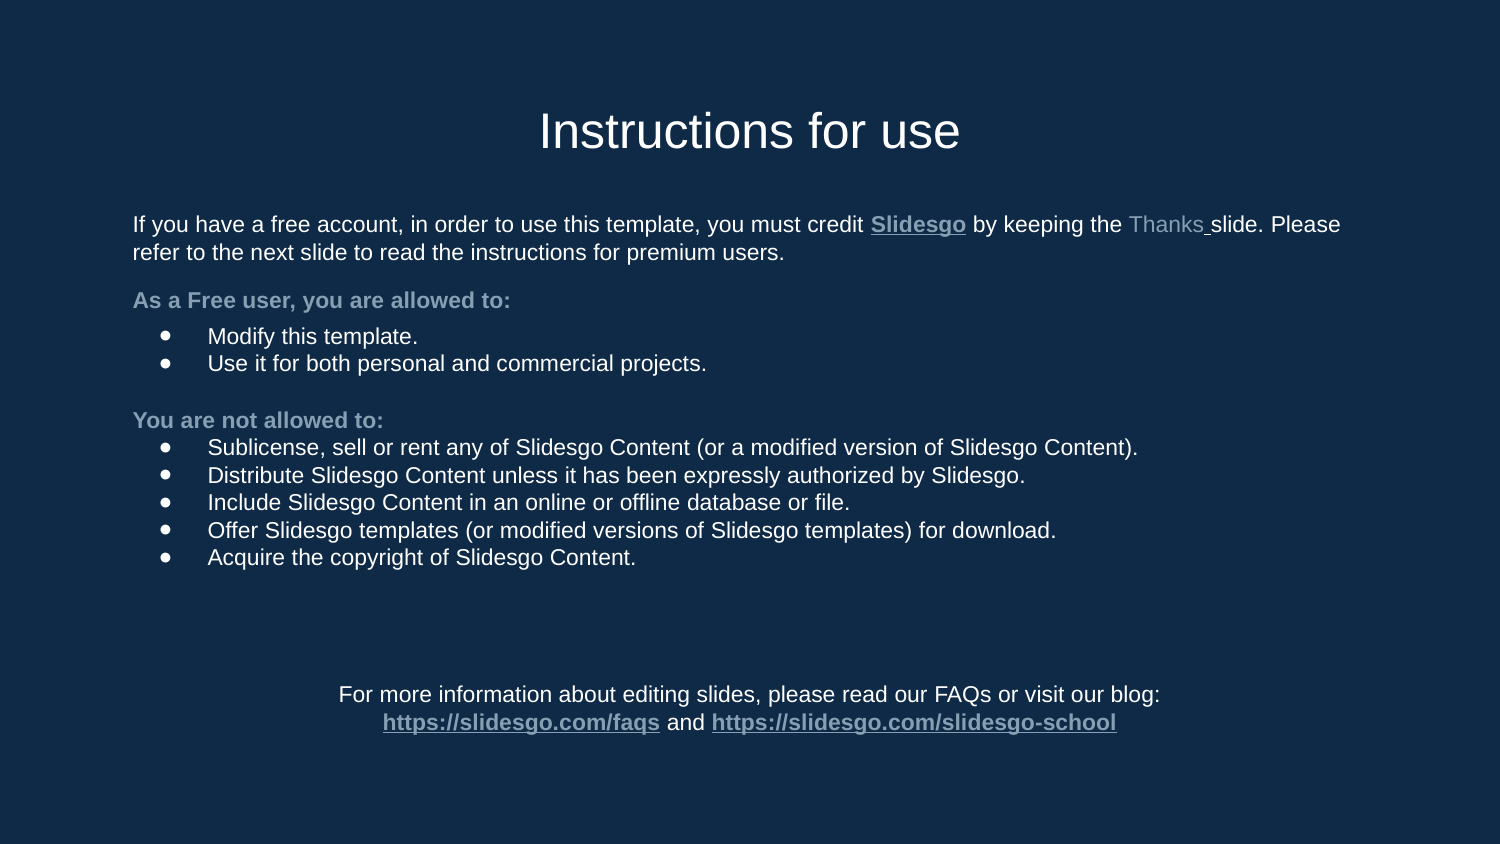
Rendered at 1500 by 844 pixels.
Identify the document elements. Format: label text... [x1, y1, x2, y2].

text_box If you have a free account, in order to use this template, you must credit Slidesgo by keeping the Thanks slide. Please refer to the next slide to read the instructions for premium users. As a Free user, you are allowed to: Modify this template. Use it for both personal and commercial projects. You are not allowed to: Sublicense, sell or rent any of Slidesgo Content (or a modified version of Slidesgo Content). Distribute Slidesgo Content unless it has been expressly authorized by Slidesgo. Include Slidesgo Content in an online or offline database or file. Offer Slidesgo templates (or modified versions of Slidesgo templates) for download. Acquire the copyright of Slidesgo Content. For more information about editing slides, please read our FAQs or visit our blog: https://slidesgo.com/faqs and https://slidesgo.com/slidesgo-school [117, 194, 1383, 760]
title Instructions for use [117, 83, 1383, 163]
